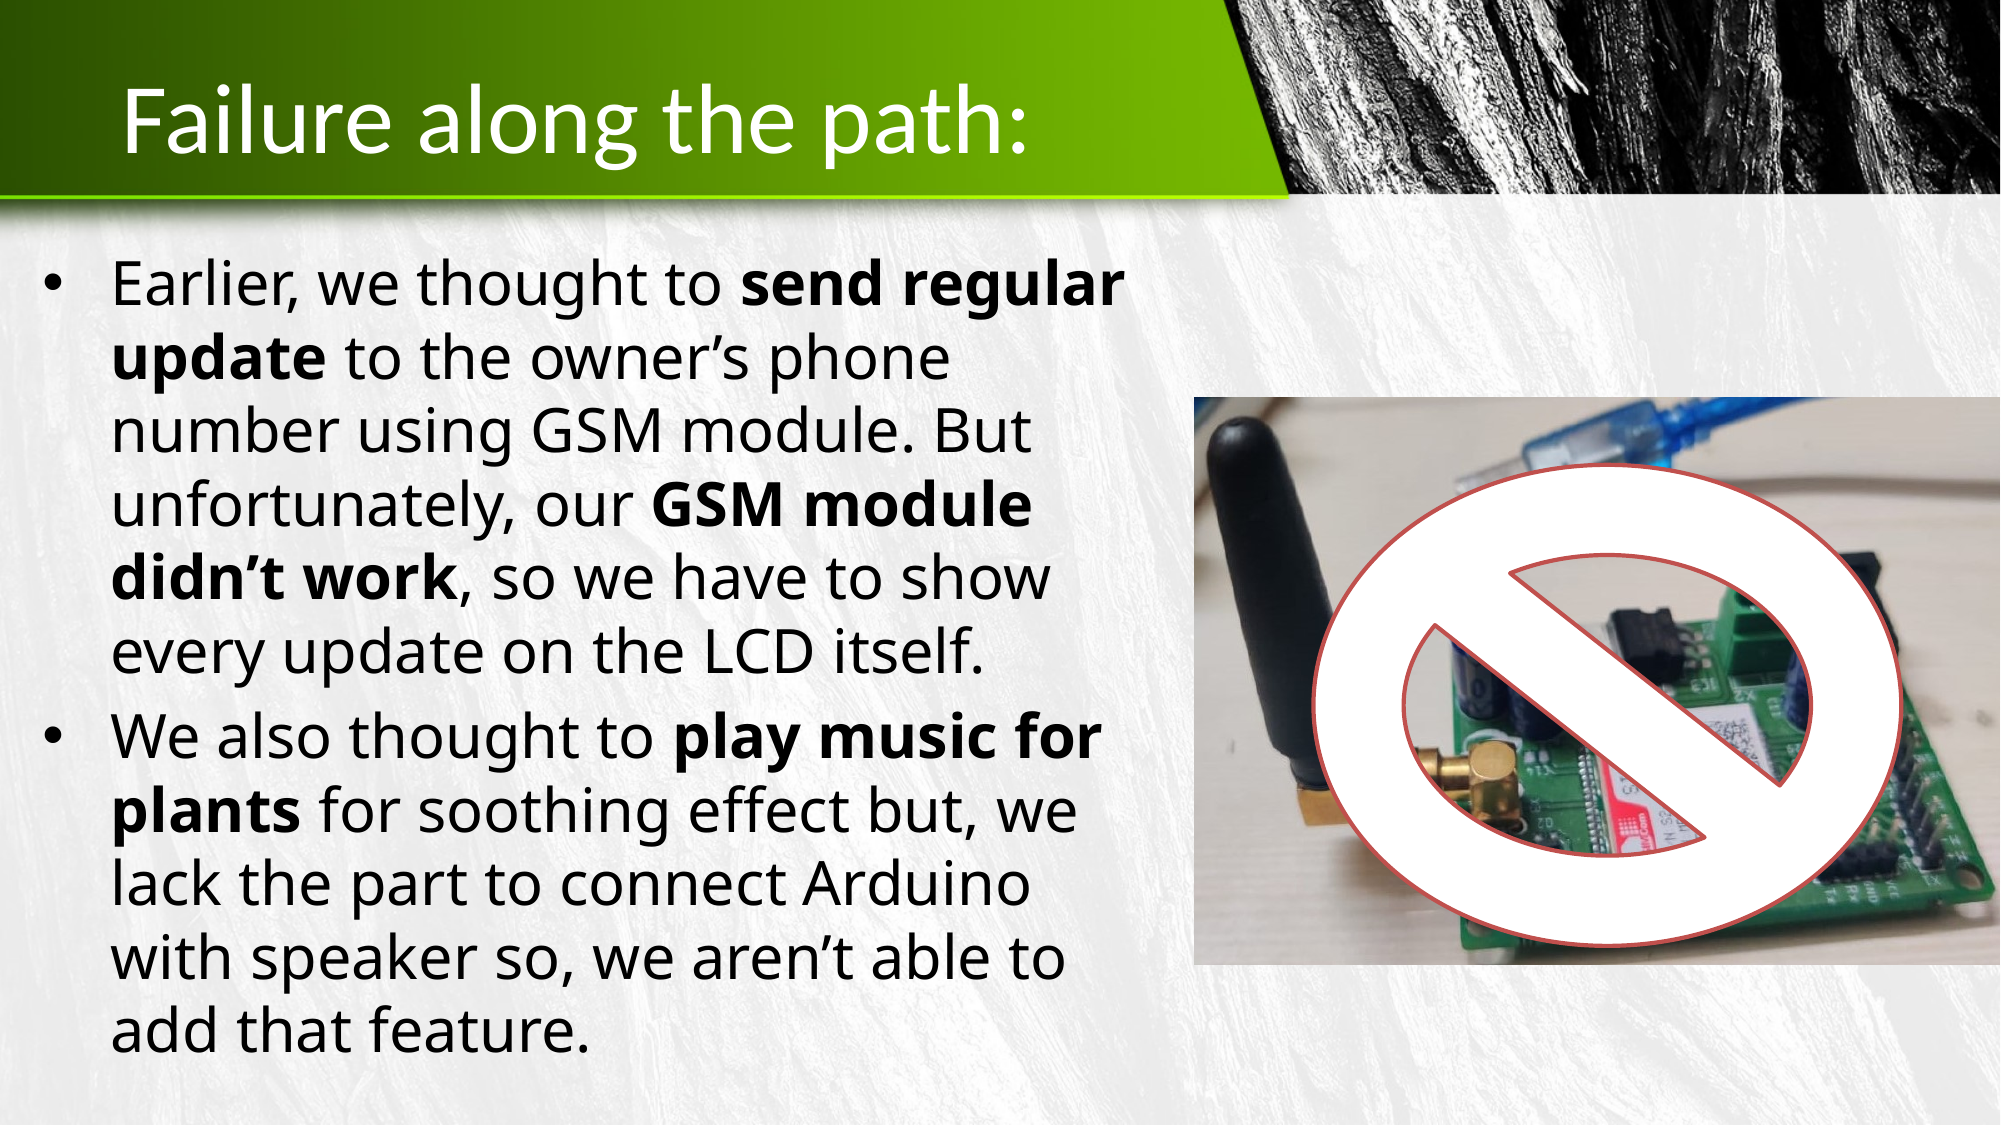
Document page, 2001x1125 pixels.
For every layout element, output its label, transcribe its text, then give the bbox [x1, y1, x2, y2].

list Earlier, we thought to send regular update to the owner’s phone number using GSM module. But unfortunately, our GSM module didn’t work, so we have to show every update on the LCD itself. We also thought to play music for plants for soothing effect but, we lack the part to connect Arduino with speaker so, we aren’t able to add that feature. [27, 237, 1165, 1125]
title Failure along the path: [106, 29, 1913, 197]
picture [0, 0, 2001, 1125]
